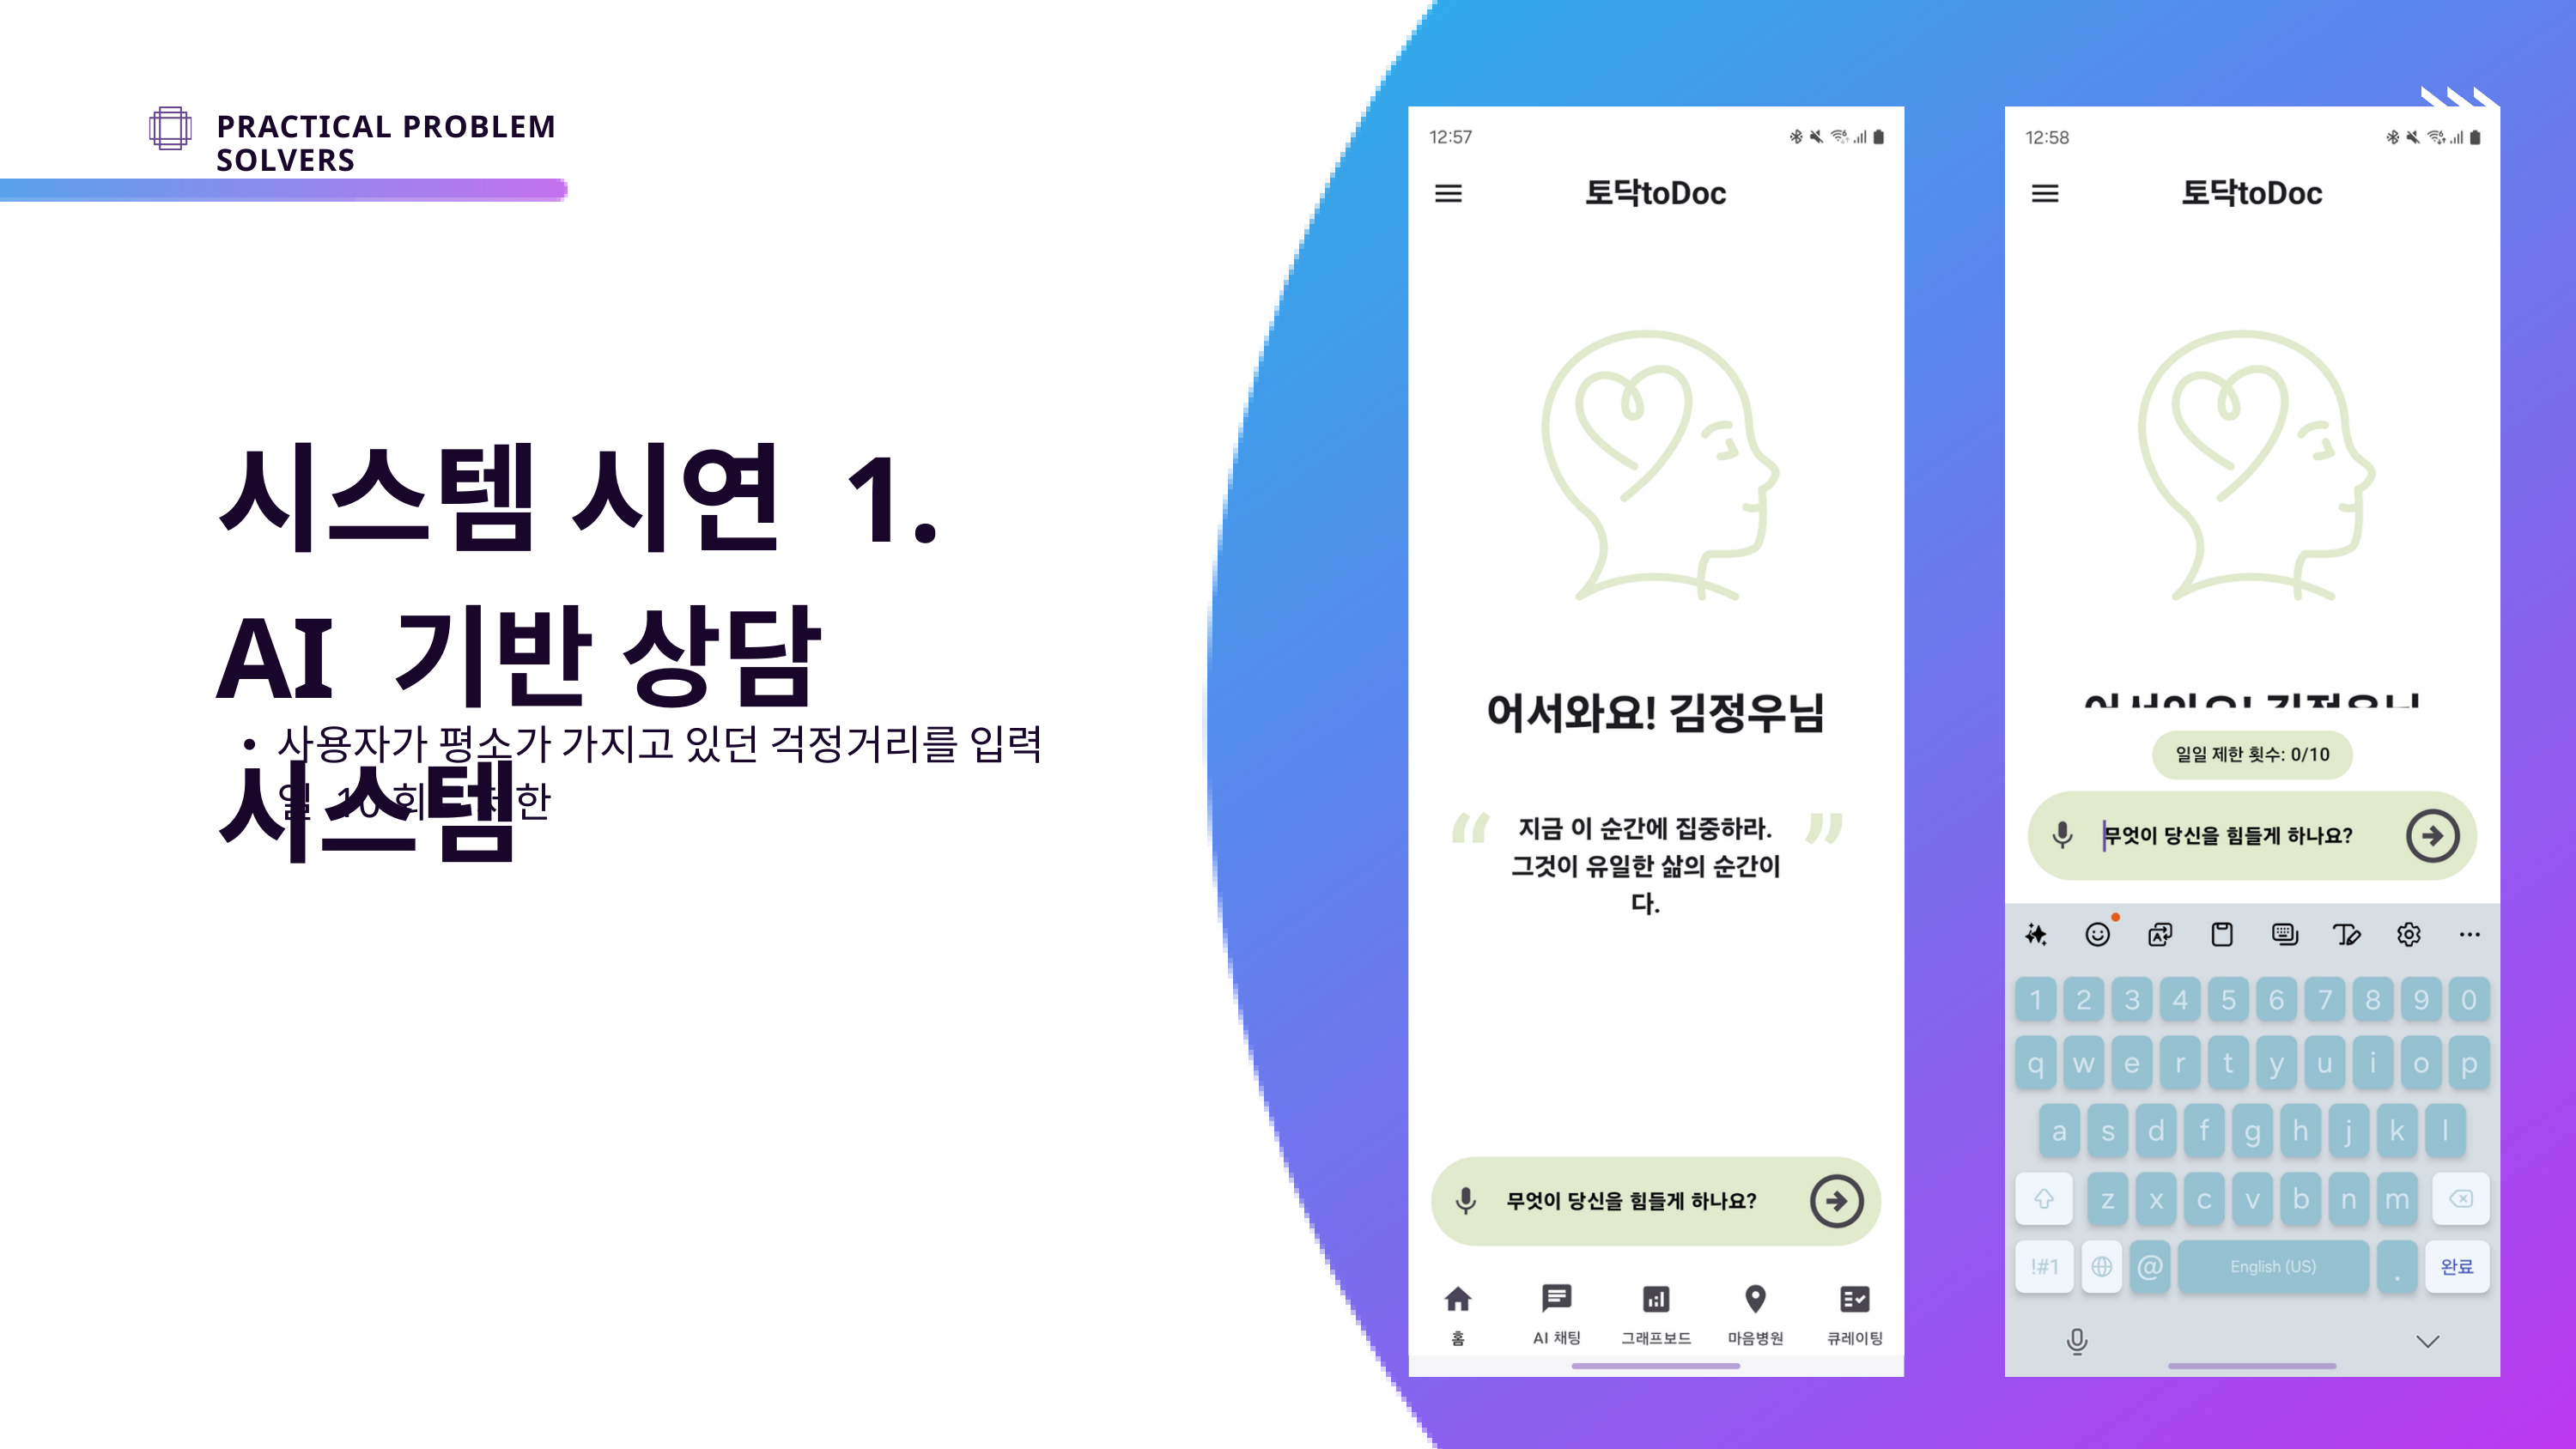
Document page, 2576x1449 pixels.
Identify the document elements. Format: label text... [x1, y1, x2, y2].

text_box 시스템 시연 1. AI 기반 상담 시스템 [216, 399, 1147, 876]
text_box PRACTICAL PROBLEM SOLVERS [216, 110, 644, 178]
text_box [2421, 86, 2500, 106]
text_box [1408, 106, 1905, 1377]
text_box 사용자가 평소가 가지고 있던 걱정거리를 입력 일 10회로 제한 [207, 711, 1079, 827]
text_box [2005, 106, 2500, 1377]
text_box [0, 179, 568, 202]
text_box [1193, 0, 2576, 1449]
text_box [149, 106, 192, 150]
